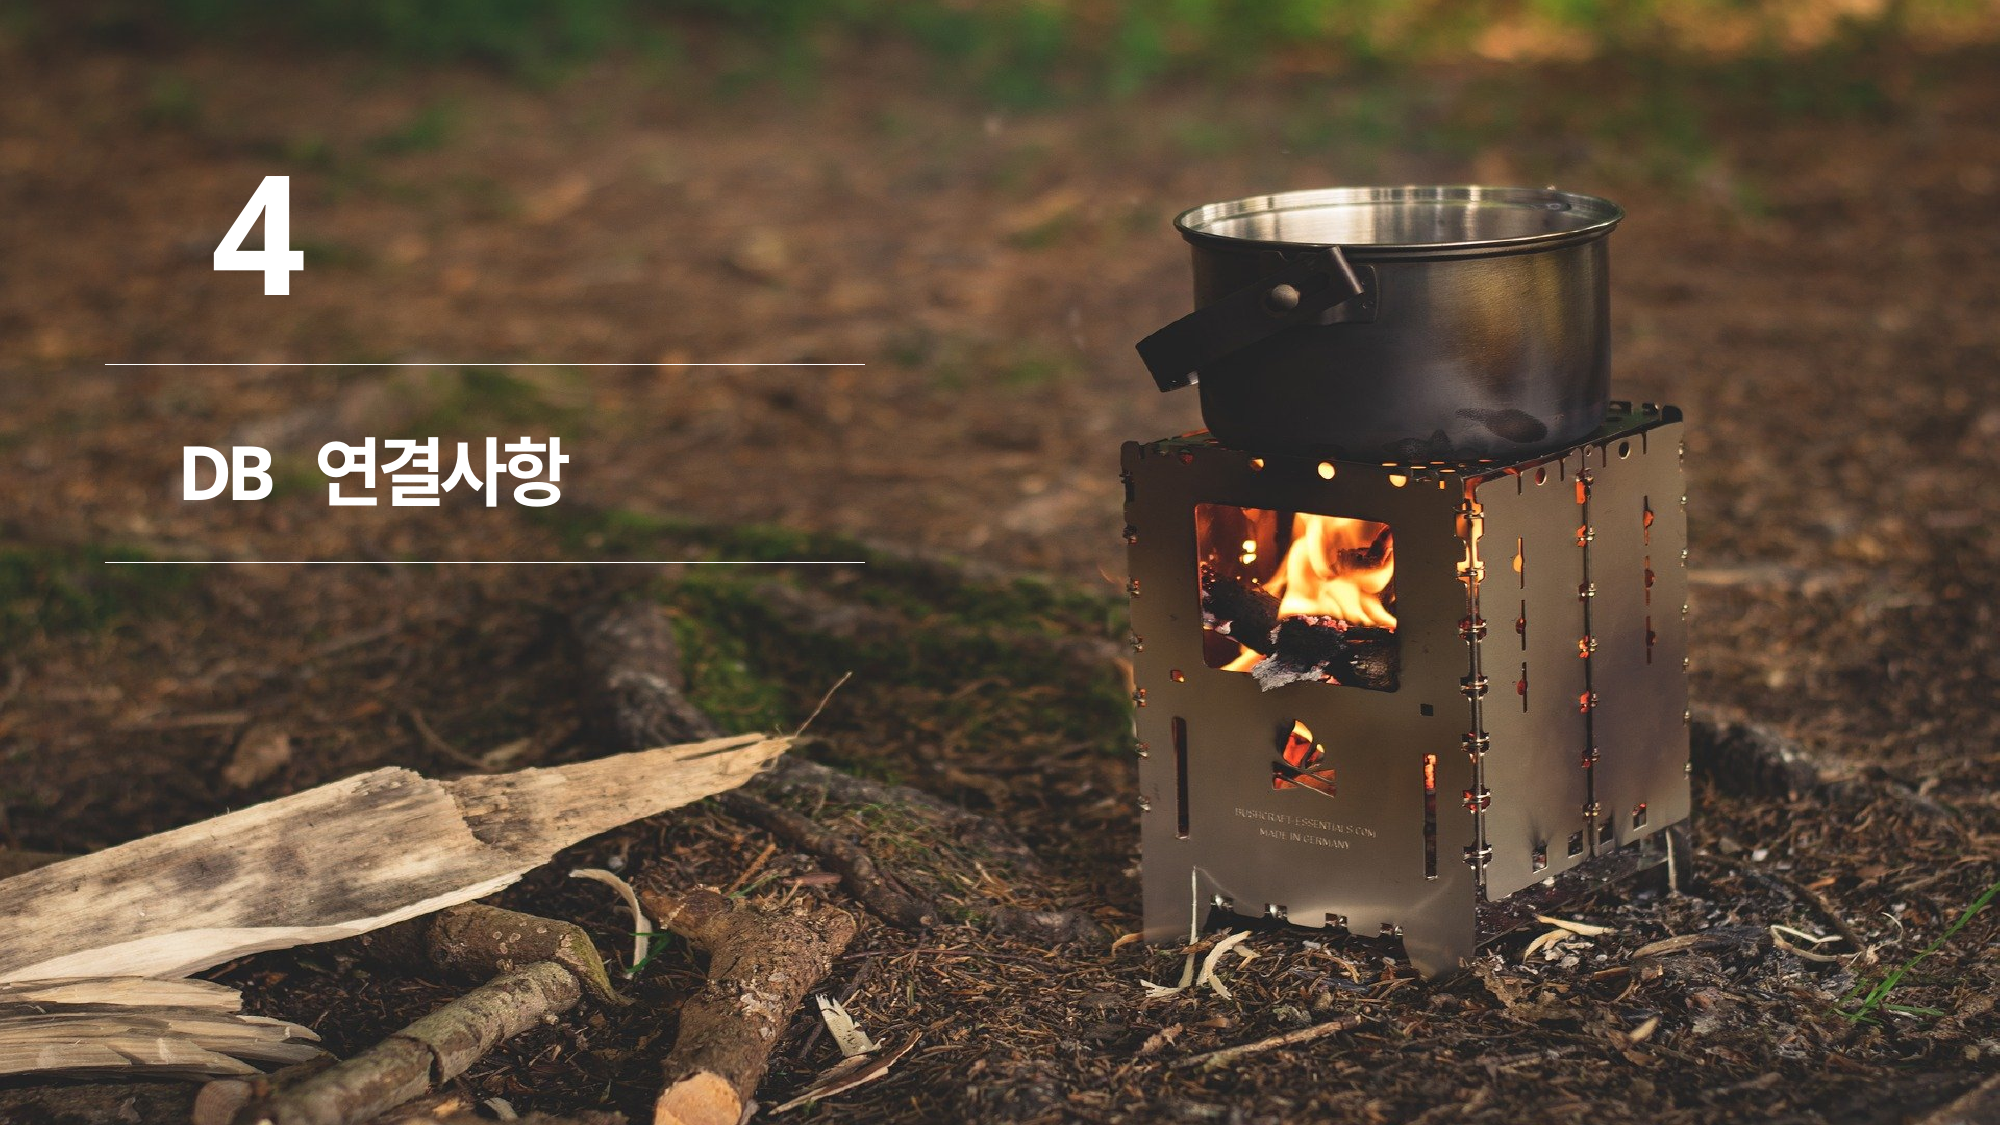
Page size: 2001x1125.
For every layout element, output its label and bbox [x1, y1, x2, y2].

picture [0, 0, 2000, 1125]
text_box [104, 121, 866, 563]
